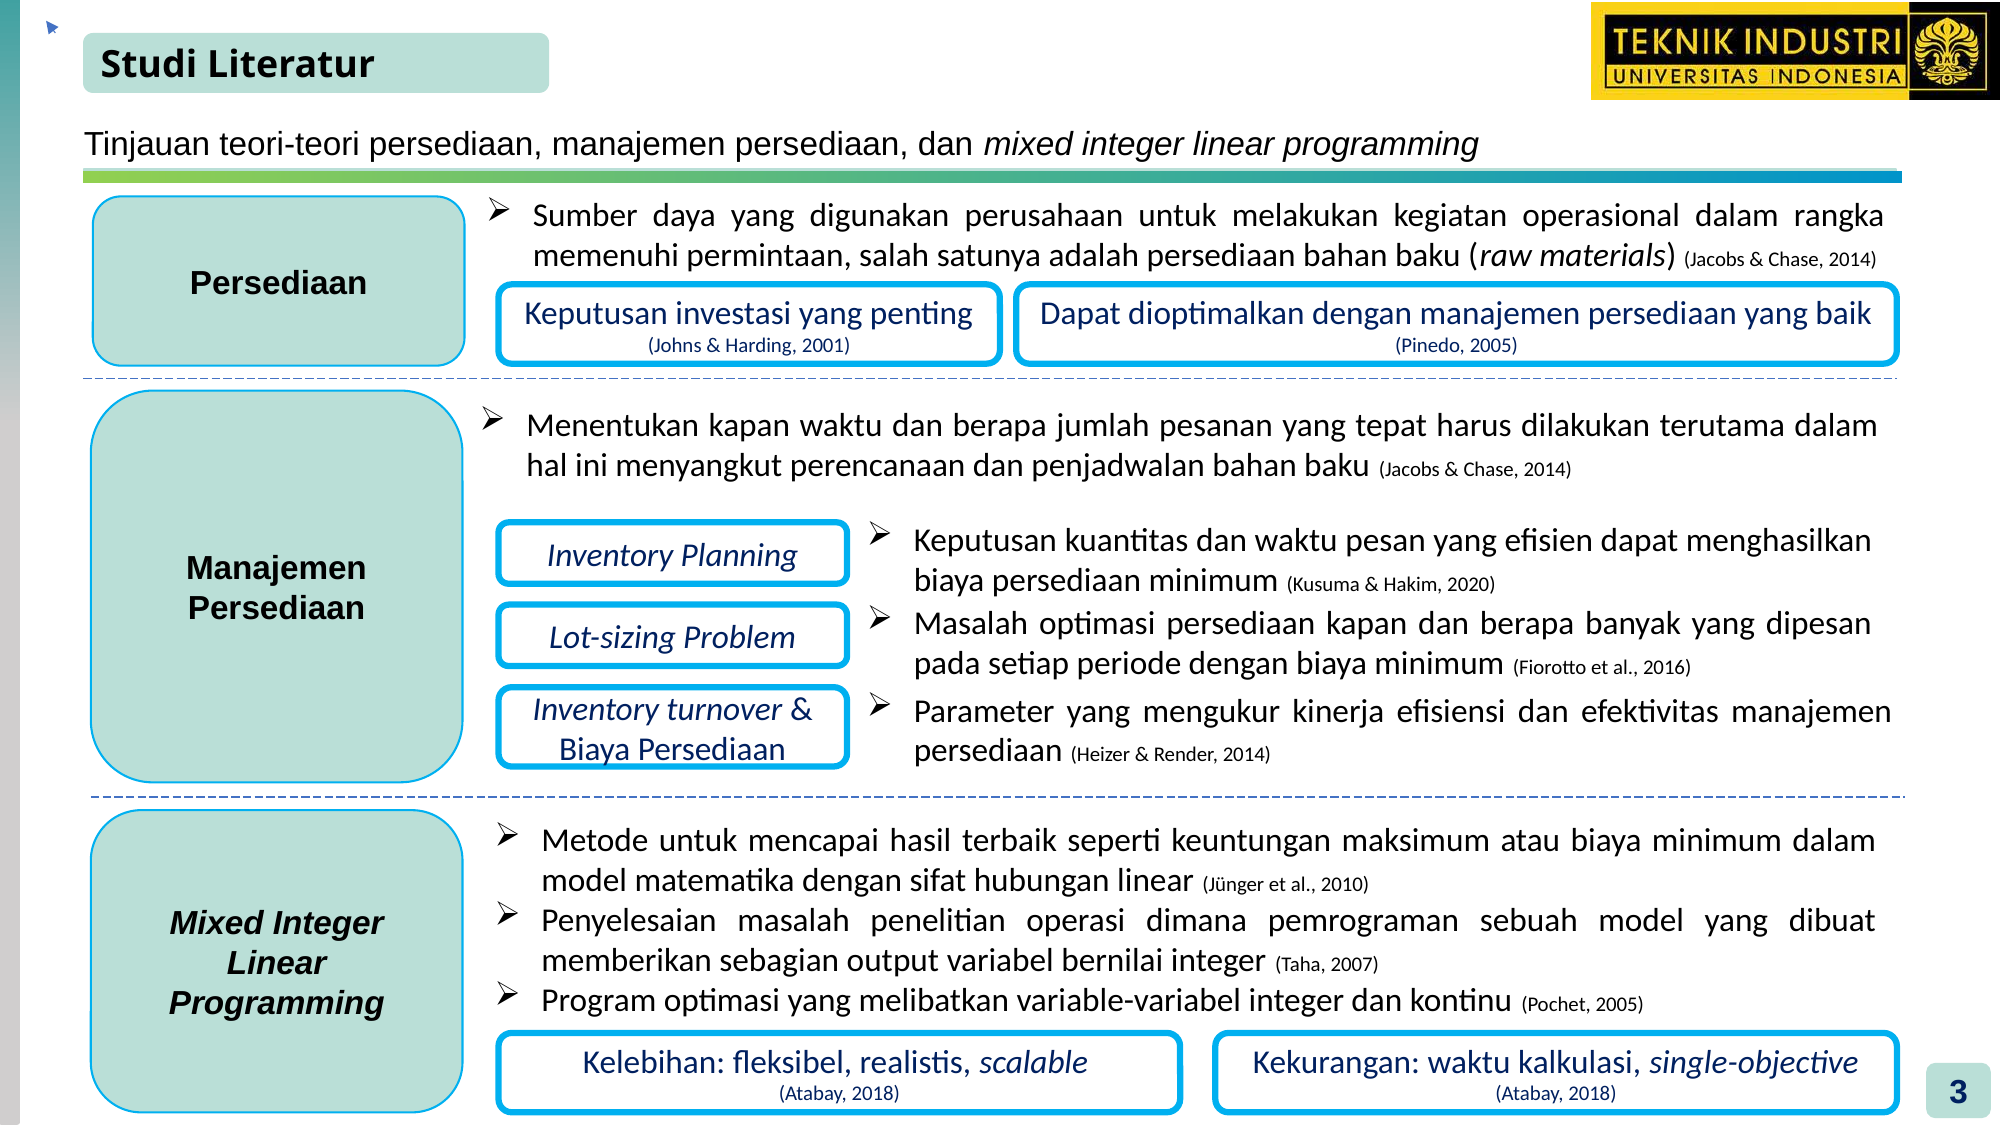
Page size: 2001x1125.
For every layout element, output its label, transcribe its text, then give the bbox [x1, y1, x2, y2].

text_box [0, 0, 22, 1125]
text_box Metode untuk mencapai hasil terbaik seperti keuntungan maksimum atau biaya minimum dalam model matematika dengan sifat hubungan linear (Jünger et al., 2010) Penyelesaian masalah penelitian operasi dimana pemrograman sebuah model yang dibuat memberikan sebagian output variabel bernilai integer (Taha, 2007) Program optimasi yang melibatkan variable-variabel integer dan kontinu (Pochet, 2005) [466, 798, 1907, 1079]
text_box Studi Literatur [81, 31, 551, 94]
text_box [46, 20, 56, 33]
text_box Masalah optimasi persediaan kapan dan berapa banyak yang dipesan pada setiap periode dengan biaya minimum (Fiorotto et al., 2016) [847, 588, 1894, 694]
text_box [63, 188, 468, 226]
text_box Lot-sizing Problem [497, 603, 847, 668]
text_box Mixed Integer Linear Programming [89, 809, 464, 1114]
text_box Keputusan investasi yang penting (Johns & Harding, 2001) [497, 286, 1001, 365]
text_box Parameter yang mengukur kinerja efisiensi dan efektivitas manajemen persediaan (Heizer & Render, 2014) [847, 676, 1914, 782]
text_box 3 [1925, 1061, 1992, 1120]
text_box [82, 171, 1903, 184]
text_box Inventory turnover & Biaya Persediaan [497, 686, 847, 768]
text_box Kelebihan: fleksibel, realistis, scalable (Atabay, 2018) [497, 1031, 1182, 1114]
text_box Menentukan kapan waktu dan berapa jumlah pesanan yang tepat harus dilakukan terutama dalam hal ini menyangkut perencanaan dan penjadwalan bahan baku (Jacobs & Chase, 2014) [459, 390, 1901, 496]
text_box Kekurangan: waktu kalkulasi, single-objective (Atabay, 2018) [1214, 1031, 1899, 1114]
text_box Manajemen Persediaan [89, 389, 464, 784]
text_box Inventory Planning [497, 521, 847, 585]
text_box Tinjauan teori-teori persediaan, manajemen persediaan, dan mixed integer linear programming [69, 119, 1960, 180]
text_box Persediaan [91, 195, 466, 367]
text_box Dapat dioptimalkan dengan manajemen persediaan yang baik (Pinedo, 2005) [1015, 286, 1898, 365]
picture [1591, 2, 2000, 100]
text_box Sumber daya yang digunakan perusahaan untuk melakukan kegiatan operasional dalam rangka memenuhi permintaan, salah satunya adalah persediaan bahan baku (raw materials) (Jacobs & Chase, 2014) [466, 180, 1907, 286]
text_box Keputusan kuantitas dan waktu pesan yang efisien dapat menghasilkan biaya persediaan minimum (Kusuma & Hakim, 2020) [847, 505, 1894, 599]
